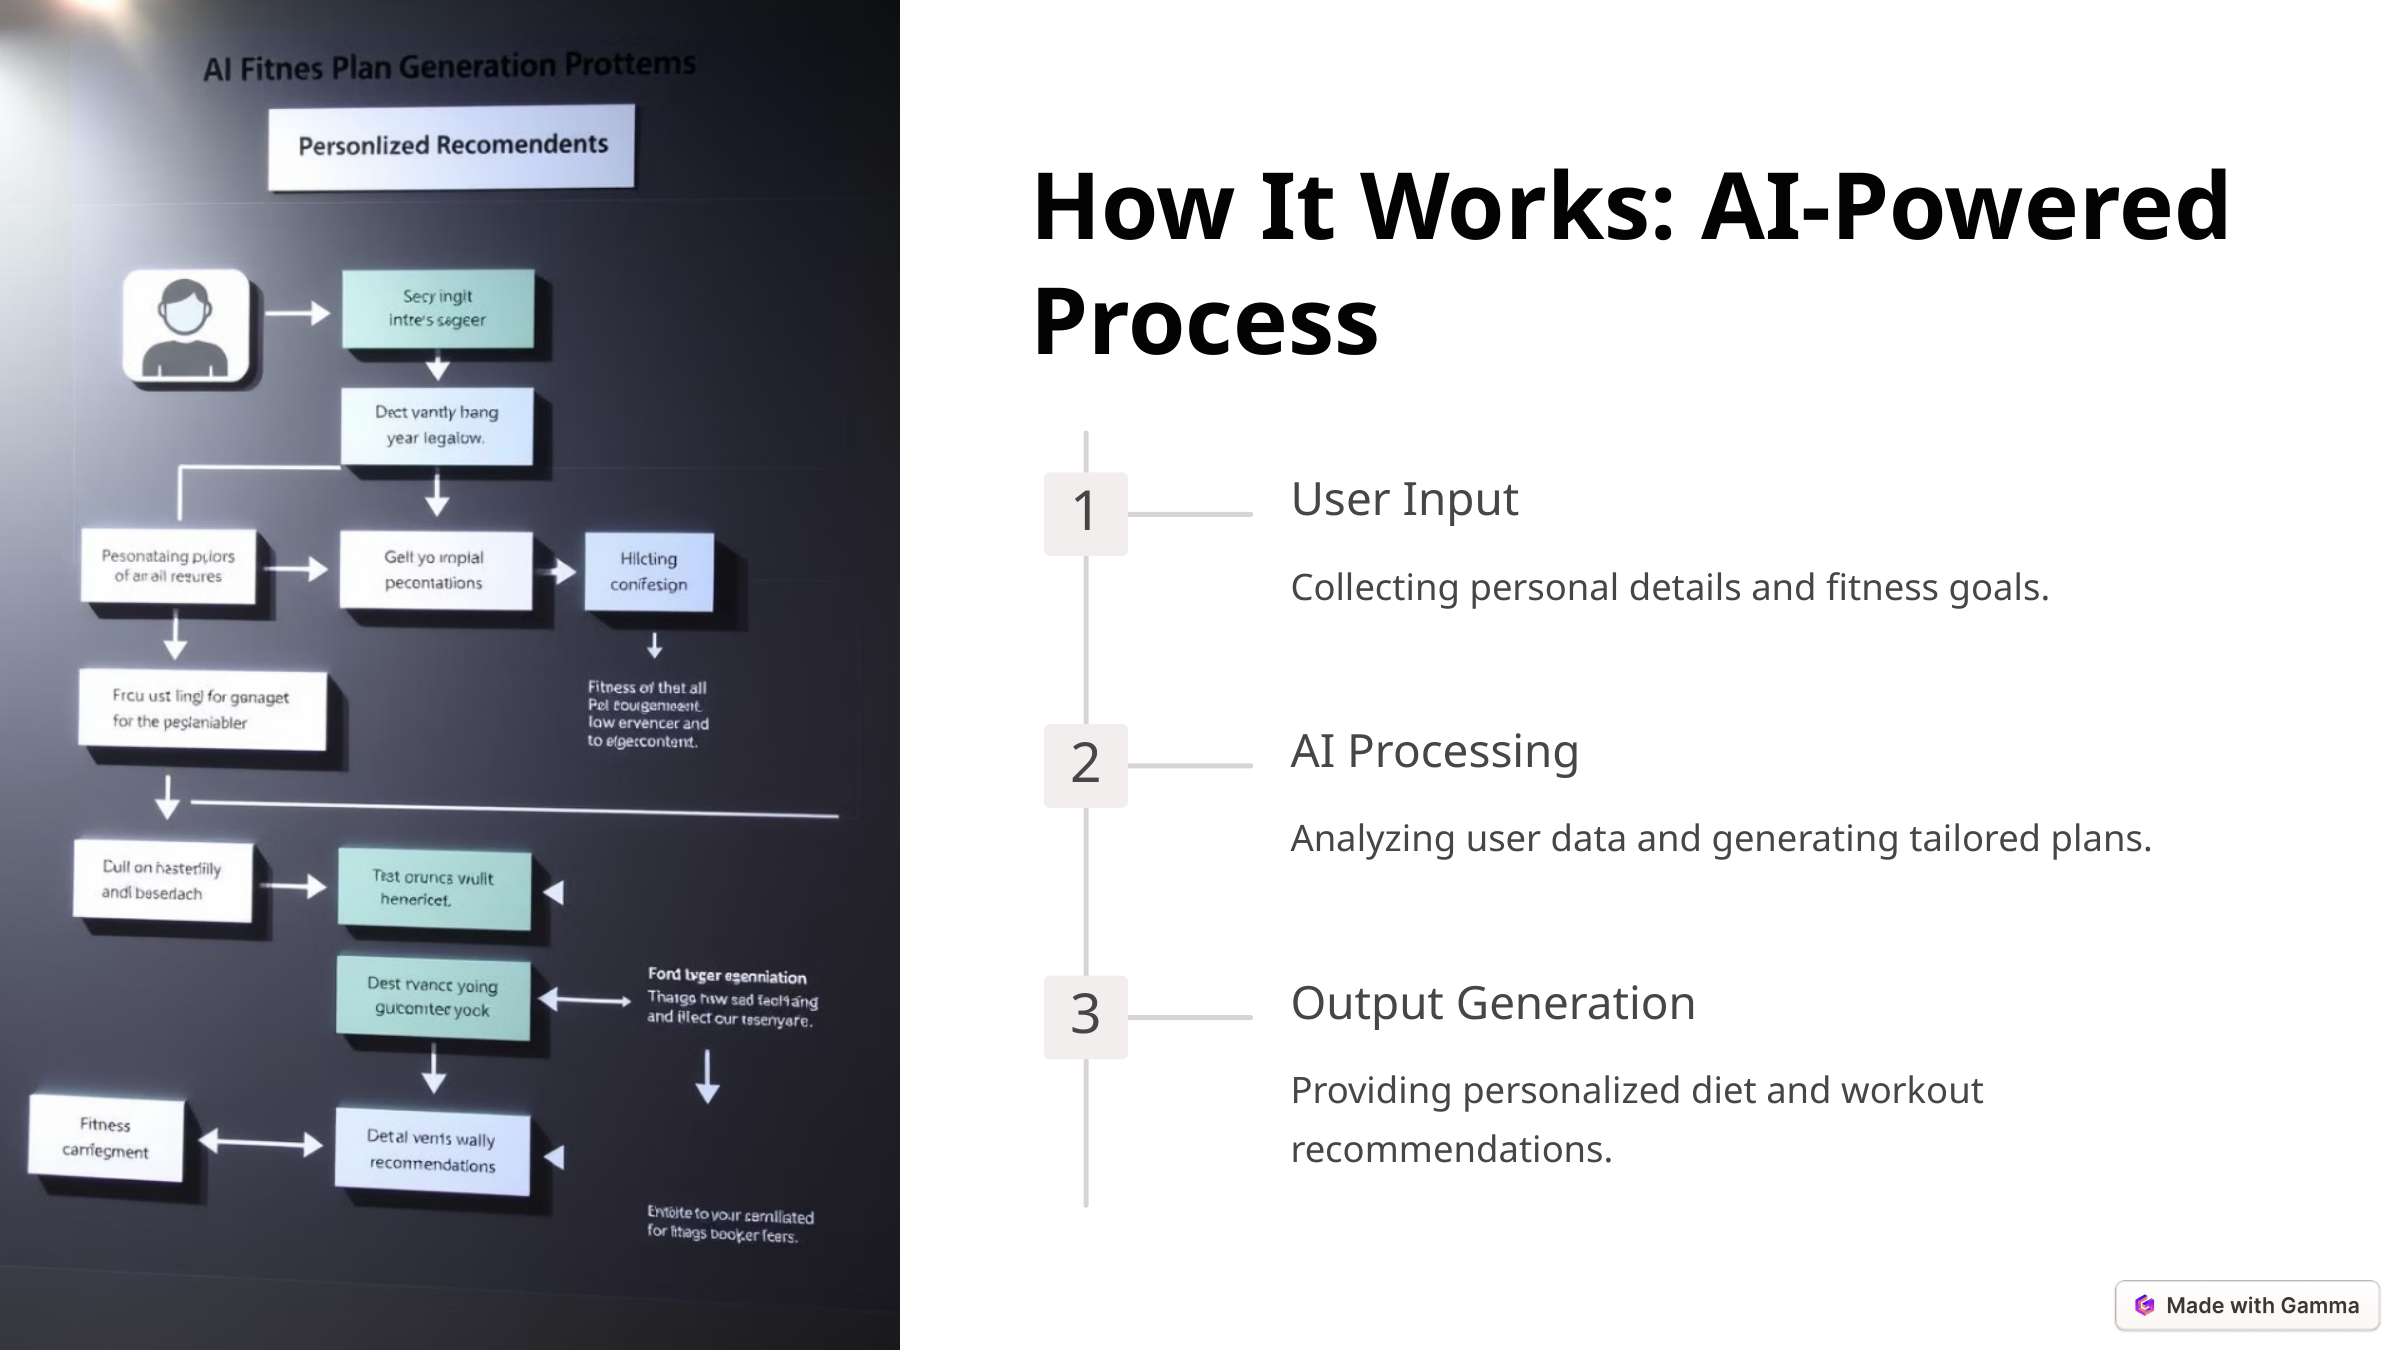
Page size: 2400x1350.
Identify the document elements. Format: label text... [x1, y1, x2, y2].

text_box 2 [1069, 738, 1103, 794]
text_box Collecting personal details and fitness goals. [1290, 548, 2270, 608]
text_box [1083, 430, 1089, 472]
text_box [1044, 472, 1128, 557]
text_box [1083, 557, 1089, 723]
text_box Analyzing user data and generating tailored plans. [1290, 799, 2270, 860]
picture [0, 0, 900, 1350]
text_box User Input [1290, 467, 1756, 526]
text_box [1083, 1060, 1089, 1208]
text_box [1128, 763, 1254, 769]
text_box Output Generation [1290, 970, 1756, 1030]
text_box AI Processing [1290, 719, 1756, 778]
text_box 1 [1076, 486, 1096, 543]
text_box [1044, 723, 1128, 808]
text_box [1083, 808, 1089, 975]
picture [2106, 1271, 2389, 1339]
text_box Providing personalized diet and workout recommendations. [1290, 1051, 2270, 1171]
text_box [1128, 1015, 1254, 1021]
text_box [1044, 975, 1128, 1060]
text_box How It Works: AI-Powered Process [1030, 142, 2270, 375]
text_box [1128, 511, 1254, 517]
text_box 3 [1069, 989, 1103, 1046]
